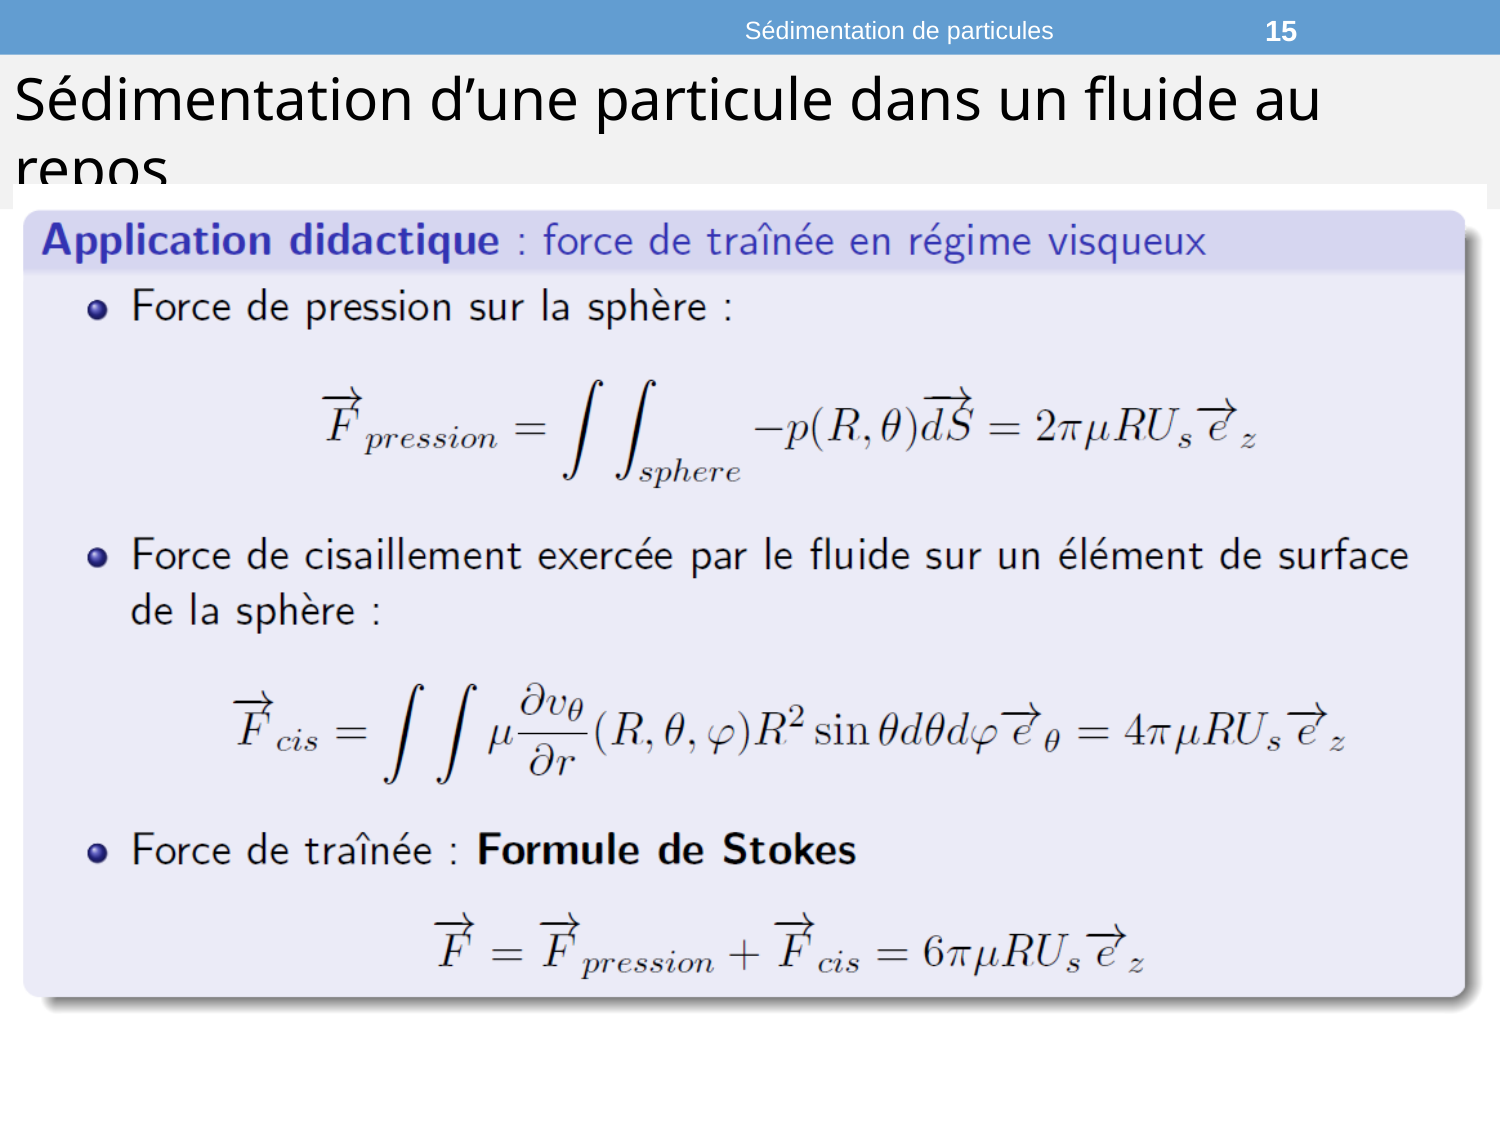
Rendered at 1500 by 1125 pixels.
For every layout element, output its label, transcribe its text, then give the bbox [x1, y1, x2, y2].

text_box Sédimentation d’une particule dans un fluide au repos [0, 54, 1500, 210]
picture [13, 184, 1487, 1032]
footer Sédimentation de particules [562, 3, 1238, 57]
slide_number 15 [1250, 3, 1425, 57]
